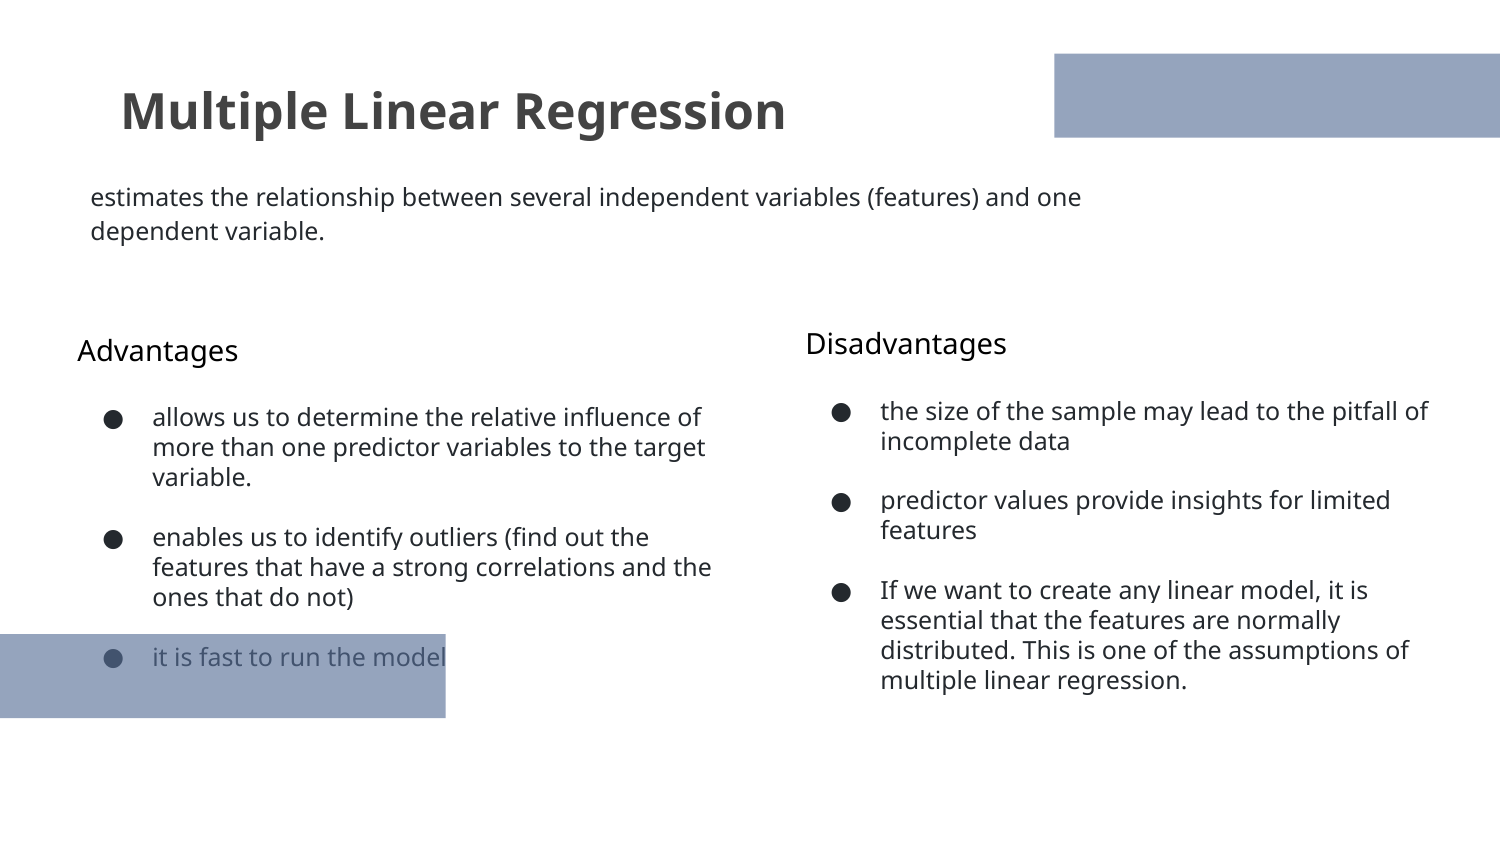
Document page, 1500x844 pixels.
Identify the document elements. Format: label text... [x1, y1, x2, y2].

title Multiple Linear Regression [105, 69, 903, 150]
text_box [1054, 53, 1500, 138]
text_box [0, 634, 446, 719]
text_box Advantages allows us to determine the relative influence of more than one predictor variables to the target variable. enables us to identify outliers (find out the features that have a strong correlations and the ones that do not) it is fast to run the model [62, 316, 743, 811]
list estimates the relationship between several independent variables (features) and one dependent variable. [75, 161, 1108, 317]
text_box Disadvantages the size of the sample may lead to the pitfall of incomplete data predictor values provide insights for limited features If we want to create any linear model, it is essential that the features are normally distributed. This is one of the assumptions of multiple linear regression. [790, 310, 1471, 774]
